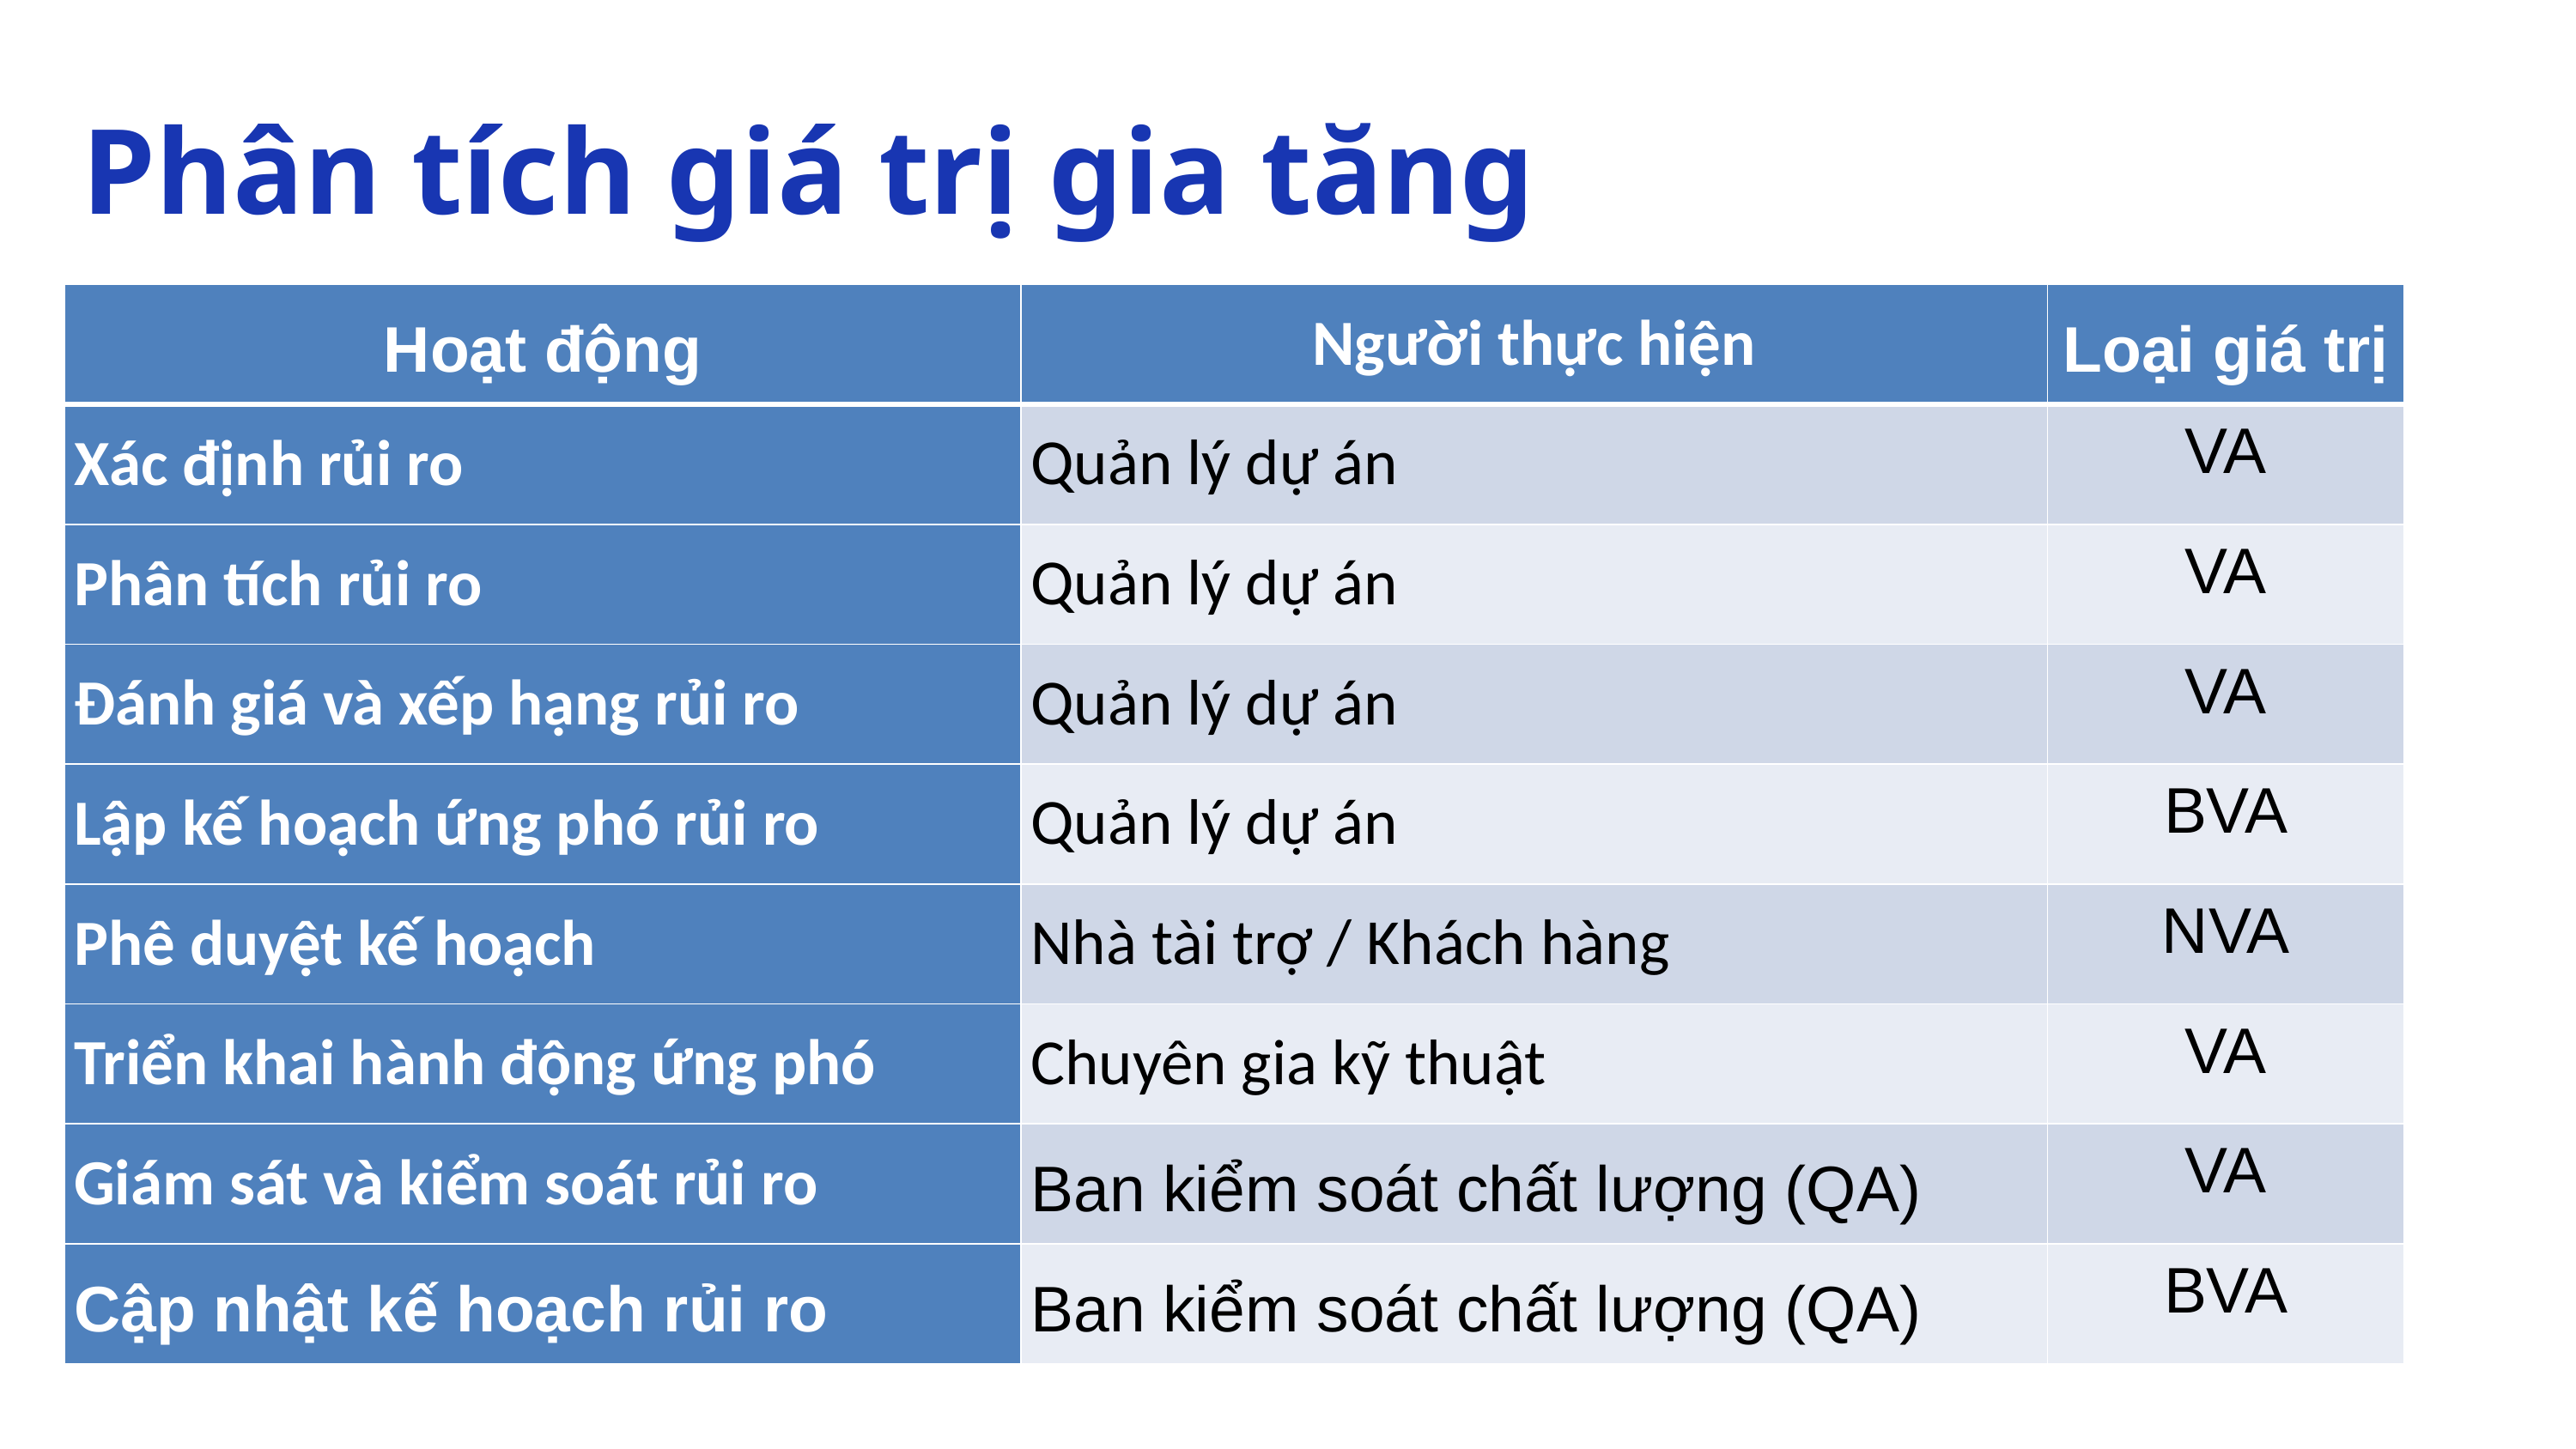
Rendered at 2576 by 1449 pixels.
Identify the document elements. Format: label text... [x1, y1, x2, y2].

table_cell Cập nhật kế hoạch rủi ro [65, 1245, 1020, 1363]
table_cell Quản lý dự án [1022, 645, 2047, 763]
table_cell Xác định rủi ro [65, 407, 1020, 524]
table_cell VA [2048, 407, 2403, 524]
table_cell VA [2048, 645, 2403, 763]
table_cell VA [2048, 1125, 2403, 1243]
table_cell Quản lý dự án [1022, 407, 2047, 524]
table_cell BVA [2048, 1245, 2403, 1363]
table_cell Nhà tài trợ / Khách hàng [1022, 885, 2047, 1003]
table_cell Lập kế hoạch ứng phó rủi ro [65, 765, 1020, 883]
table_cell Ban kiểm soát chất lượng (QA) [1022, 1245, 2047, 1363]
text_box Phân tích giá trị gia tăng [82, 84, 1585, 239]
table_cell Giám sát và kiểm soát rủi ro [65, 1125, 1020, 1243]
table_cell Quản lý dự án [1022, 525, 2047, 644]
table_cell VA [2048, 1004, 2403, 1123]
table_header Hoạt động [65, 285, 1020, 402]
table_cell BVA [2048, 765, 2403, 883]
table_cell NVA [2048, 885, 2403, 1003]
table_header Người thực hiện [1022, 285, 2047, 402]
table_cell Đánh giá và xếp hạng rủi ro [65, 645, 1020, 763]
table_cell Phân tích rủi ro [65, 525, 1020, 644]
table_cell Ban kiểm soát chất lượng (QA) [1022, 1125, 2047, 1243]
table_cell Phê duyệt kế hoạch [65, 885, 1020, 1003]
table_cell Chuyên gia kỹ thuật [1022, 1004, 2047, 1123]
table_cell Triển khai hành động ứng phó [65, 1004, 1020, 1123]
table_header Loại giá trị [2048, 285, 2403, 402]
table_cell VA [2048, 525, 2403, 644]
table_cell Quản lý dự án [1022, 765, 2047, 883]
